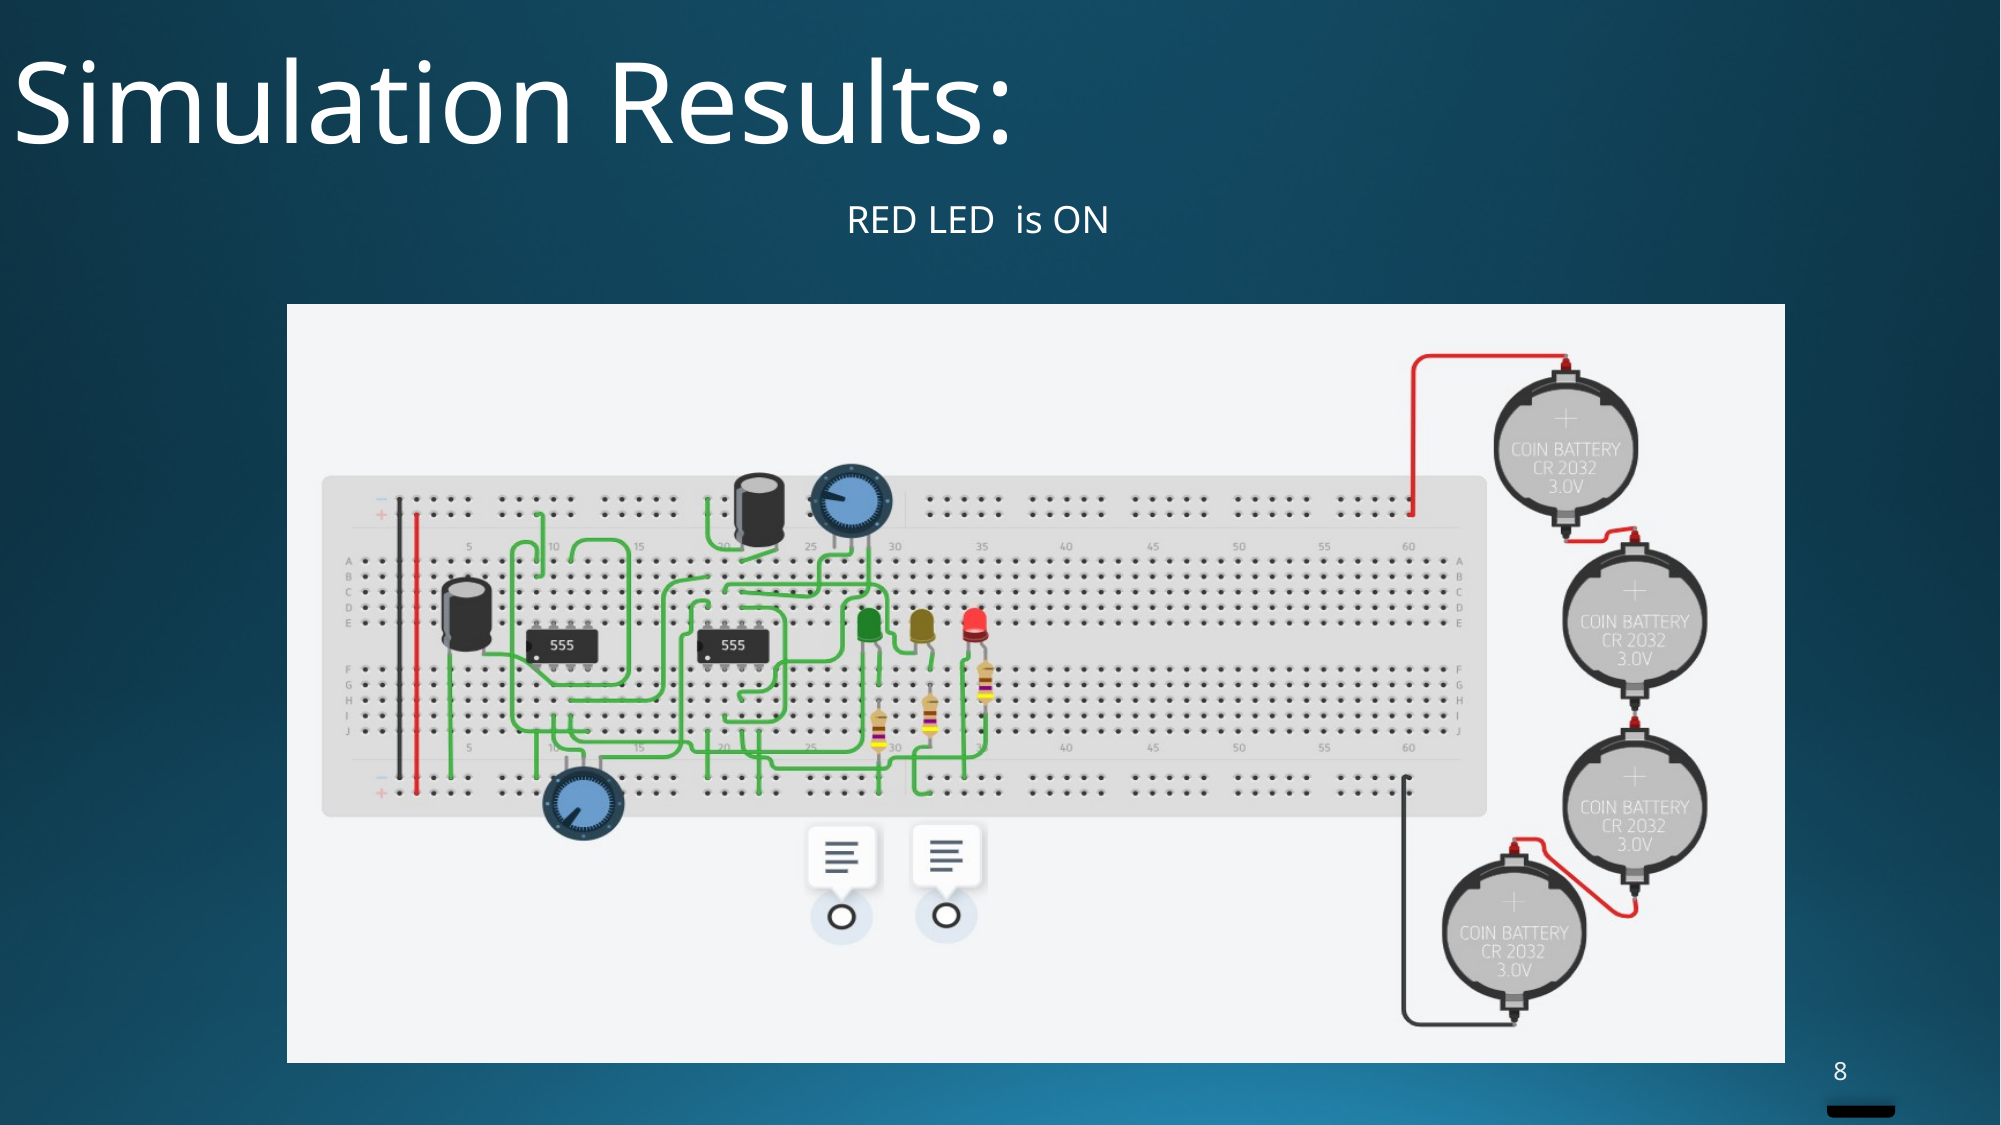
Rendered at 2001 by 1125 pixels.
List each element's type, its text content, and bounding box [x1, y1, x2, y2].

text_box RED LED is ON [821, 188, 1126, 248]
slide_number 8 [1412, 1042, 1863, 1103]
picture [0, 0, 2001, 1125]
title Simulation Results: [0, 0, 1723, 216]
